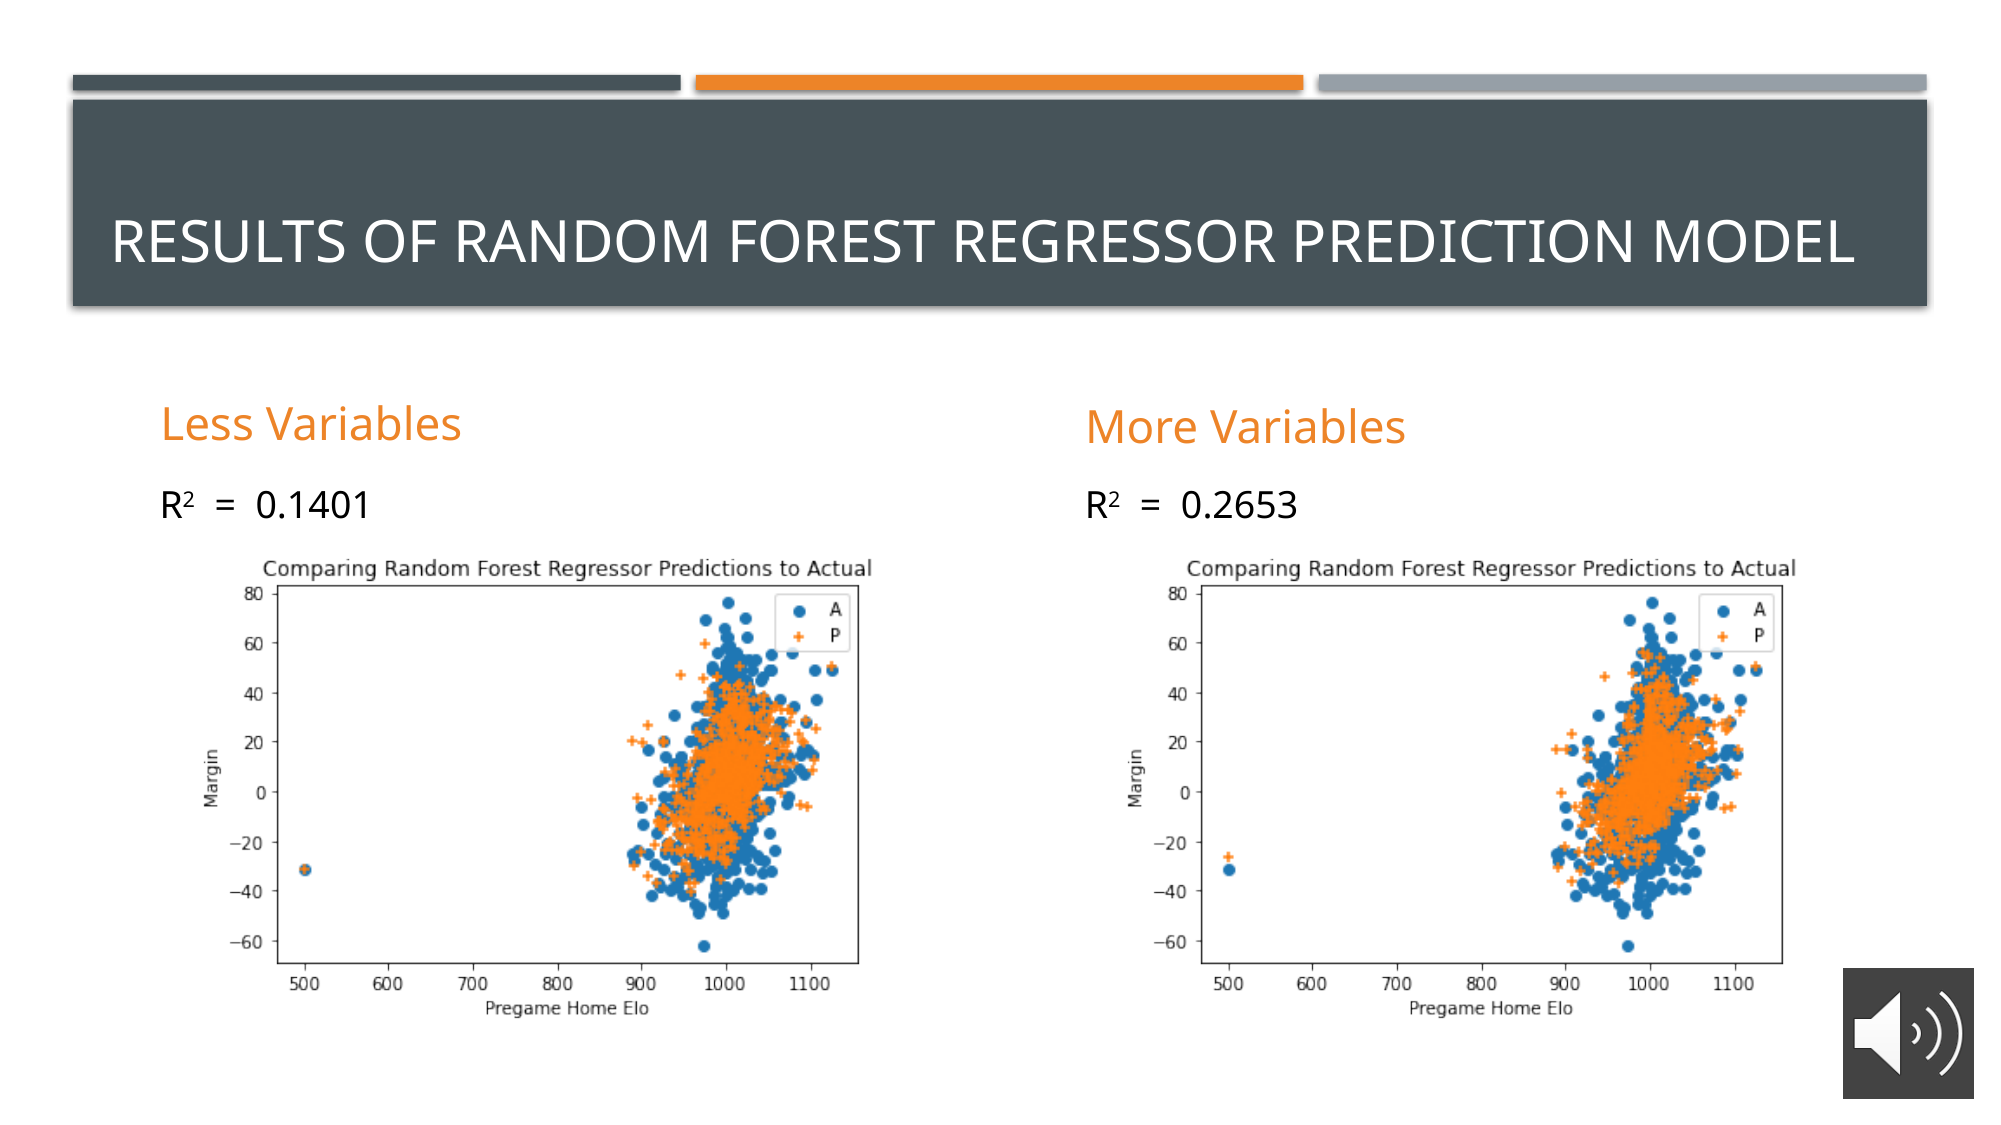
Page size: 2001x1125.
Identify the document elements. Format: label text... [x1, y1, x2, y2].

text_box R2 = 0.2653 [1070, 474, 1907, 534]
list More Variables [1070, 369, 1905, 460]
picture [1841, 966, 1976, 1101]
title Results of Random Forest Regressor Prediction Model [95, 119, 1905, 282]
list Less Variables [145, 369, 980, 458]
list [1116, 546, 1809, 1030]
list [191, 546, 884, 1030]
text_box R2 = 0.1401 [144, 474, 981, 534]
